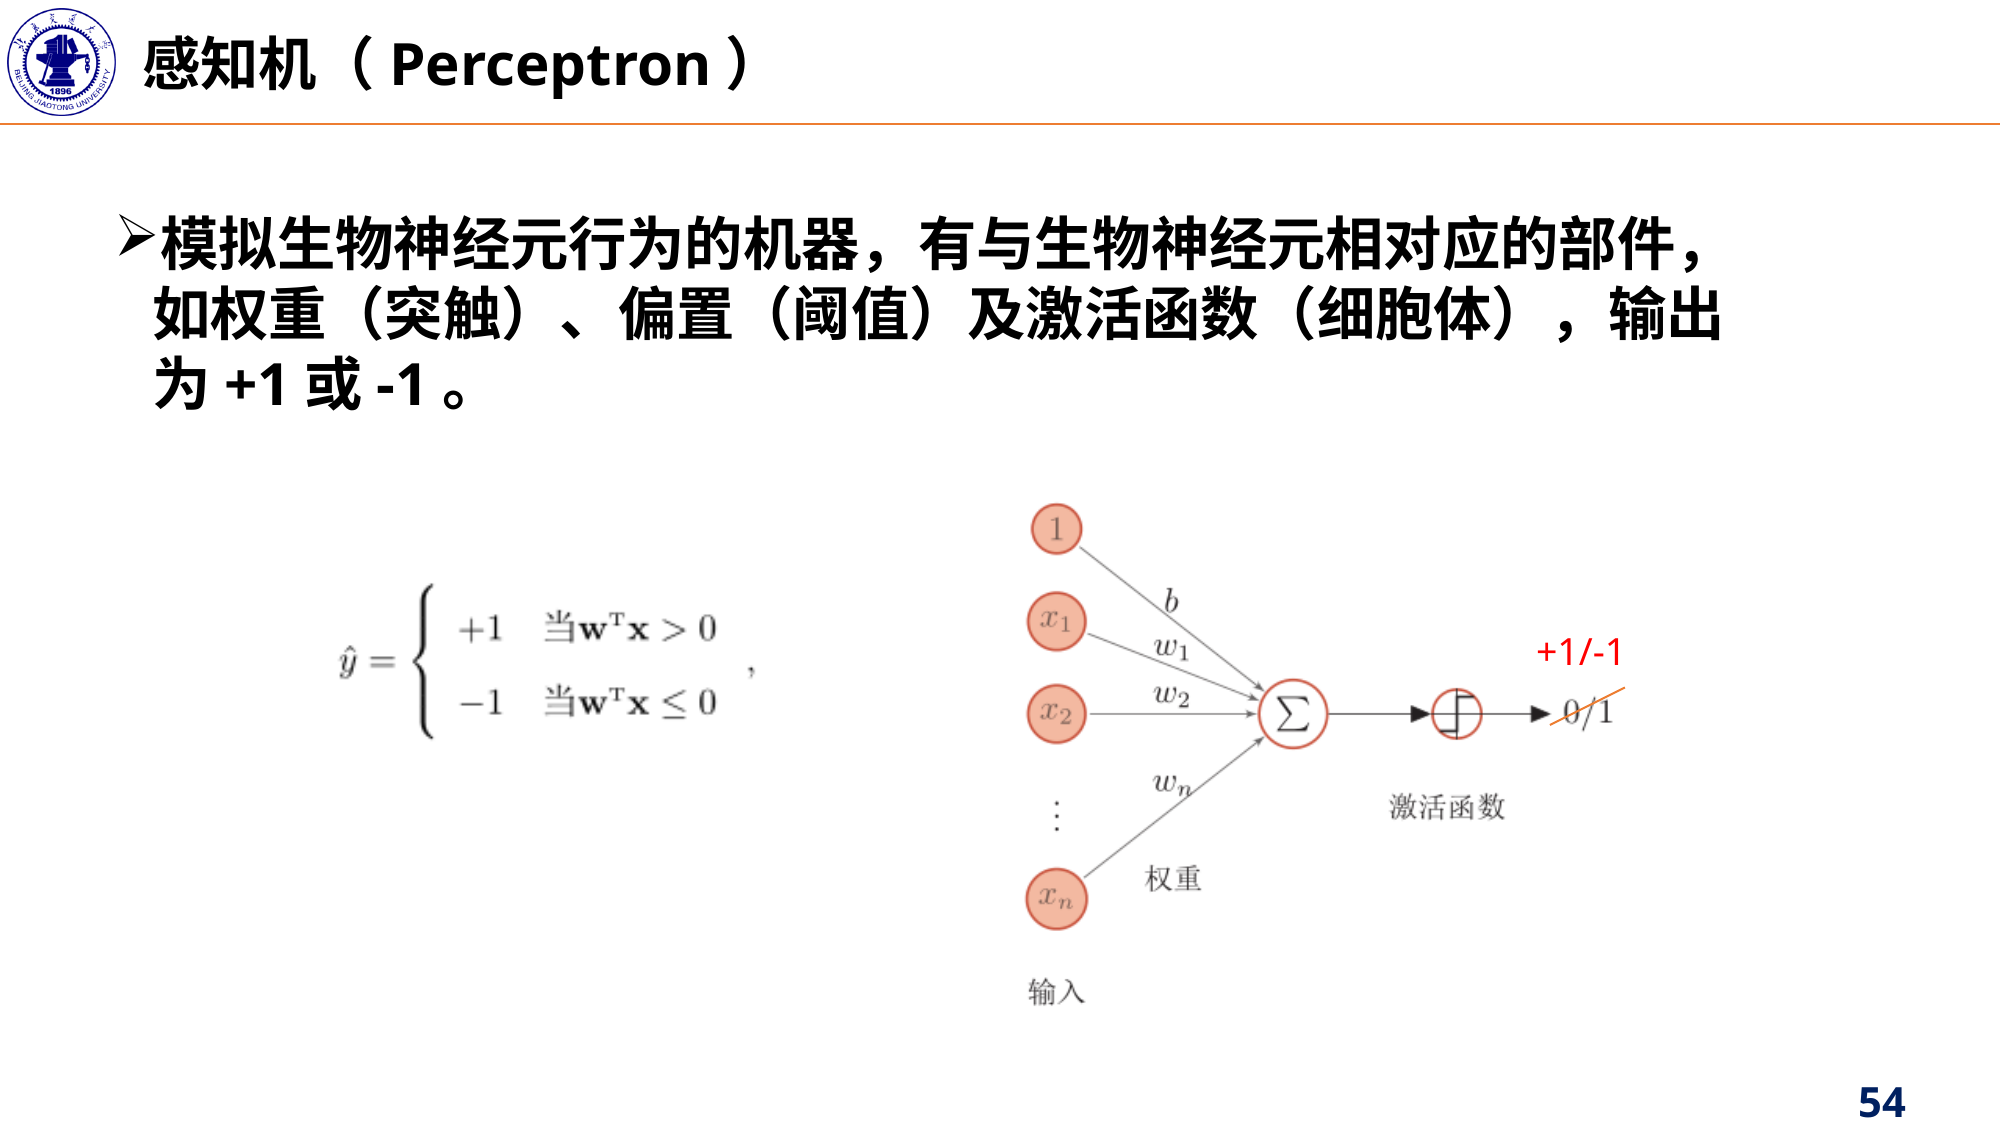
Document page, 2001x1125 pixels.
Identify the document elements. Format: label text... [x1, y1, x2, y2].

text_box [1549, 687, 1625, 725]
text_box 模拟生物神经元行为的机器，有与生物神经元相对应的部件，如权重（突触）、偏置（阈值）及激活函数（细胞体），输出为+1或-1。 [99, 200, 1797, 1029]
picture [7, 8, 116, 116]
picture [984, 484, 1669, 1028]
text_box 感知机（Perceptron） [127, 19, 1958, 105]
picture [312, 562, 773, 757]
